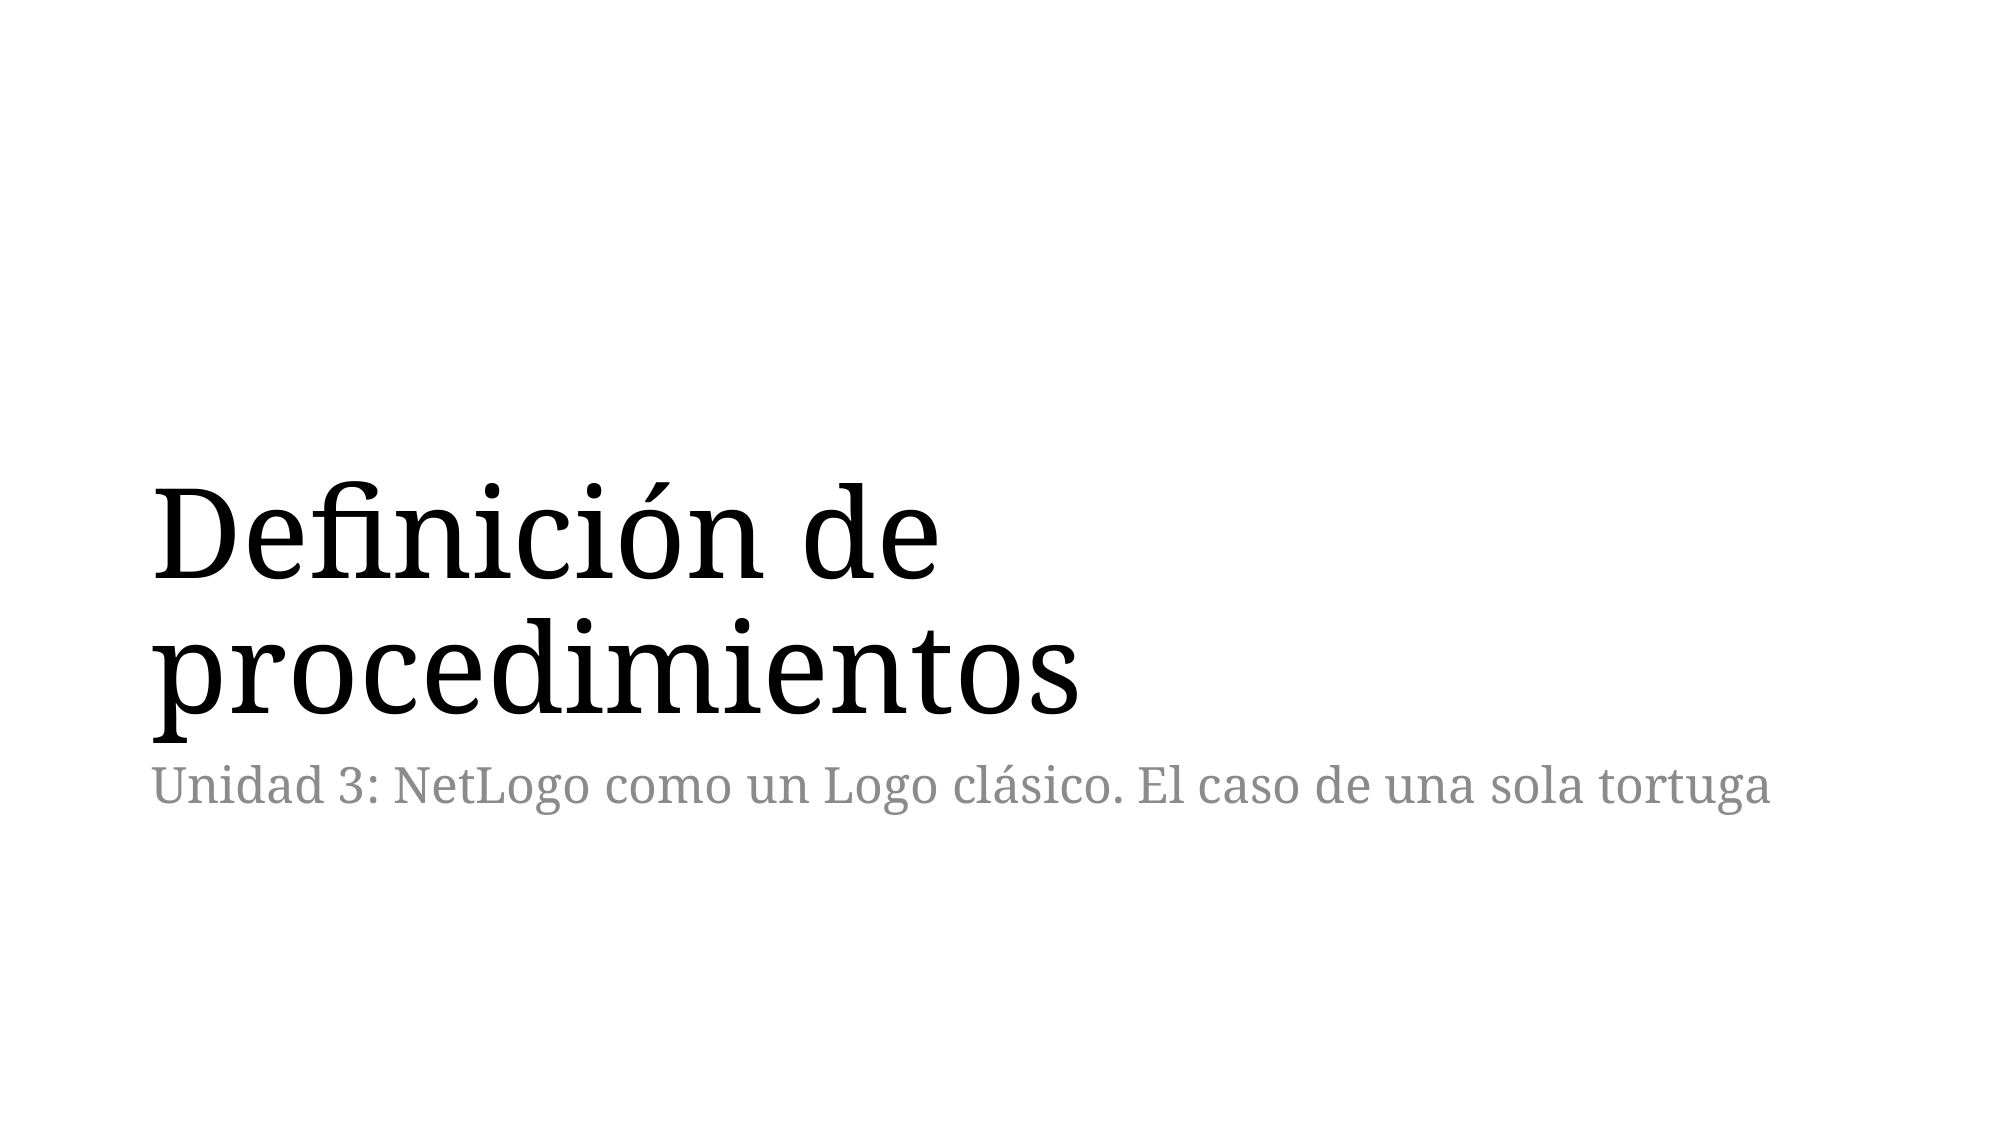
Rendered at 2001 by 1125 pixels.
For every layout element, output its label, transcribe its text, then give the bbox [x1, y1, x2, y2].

title Definición de procedimientos [136, 280, 1862, 749]
list Unidad 3: NetLogo como un Logo clásico. El caso de una sola tortuga [136, 752, 1862, 999]
